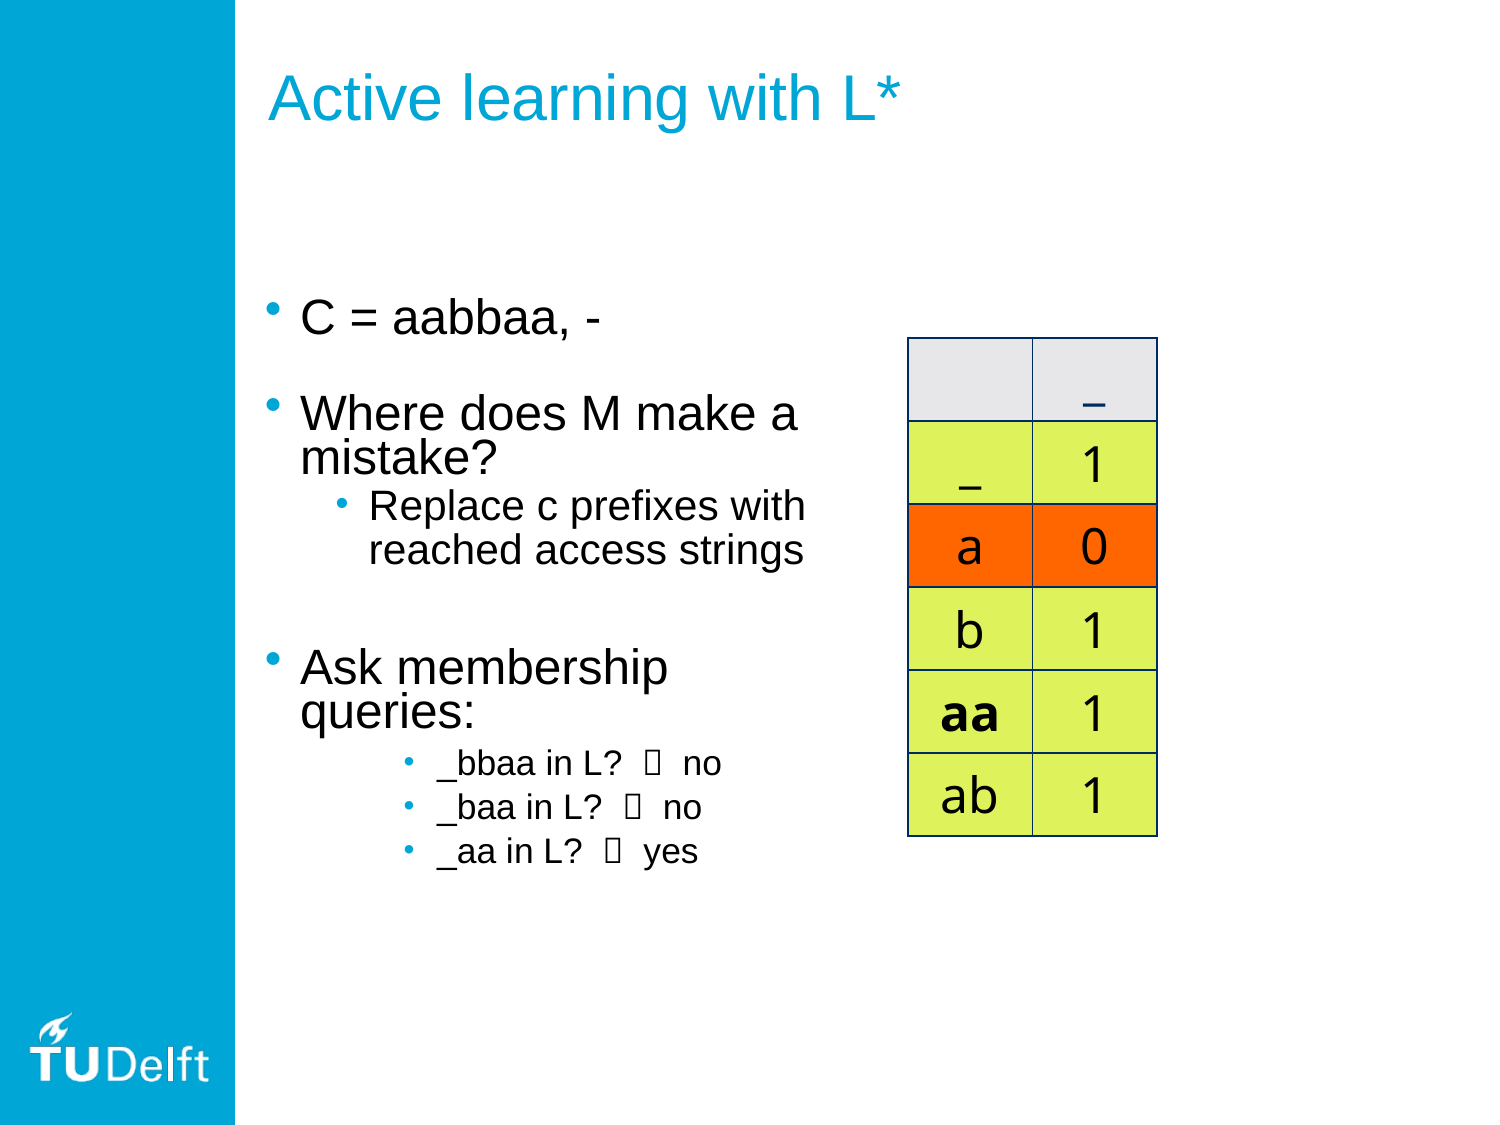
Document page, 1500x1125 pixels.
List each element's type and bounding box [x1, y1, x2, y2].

table_cell [909, 422, 1032, 503]
list [265, 299, 838, 876]
table_cell [909, 588, 1032, 669]
table_cell [1033, 505, 1156, 586]
table_cell [909, 505, 1032, 586]
table_cell [1033, 422, 1156, 503]
table_cell [1033, 588, 1156, 669]
table_cell [909, 754, 1032, 835]
table_header [909, 339, 1032, 420]
title [268, 55, 1423, 231]
table_cell [1033, 671, 1156, 752]
table_header [1033, 339, 1156, 420]
table_cell [909, 671, 1032, 752]
table_cell [1033, 754, 1156, 835]
